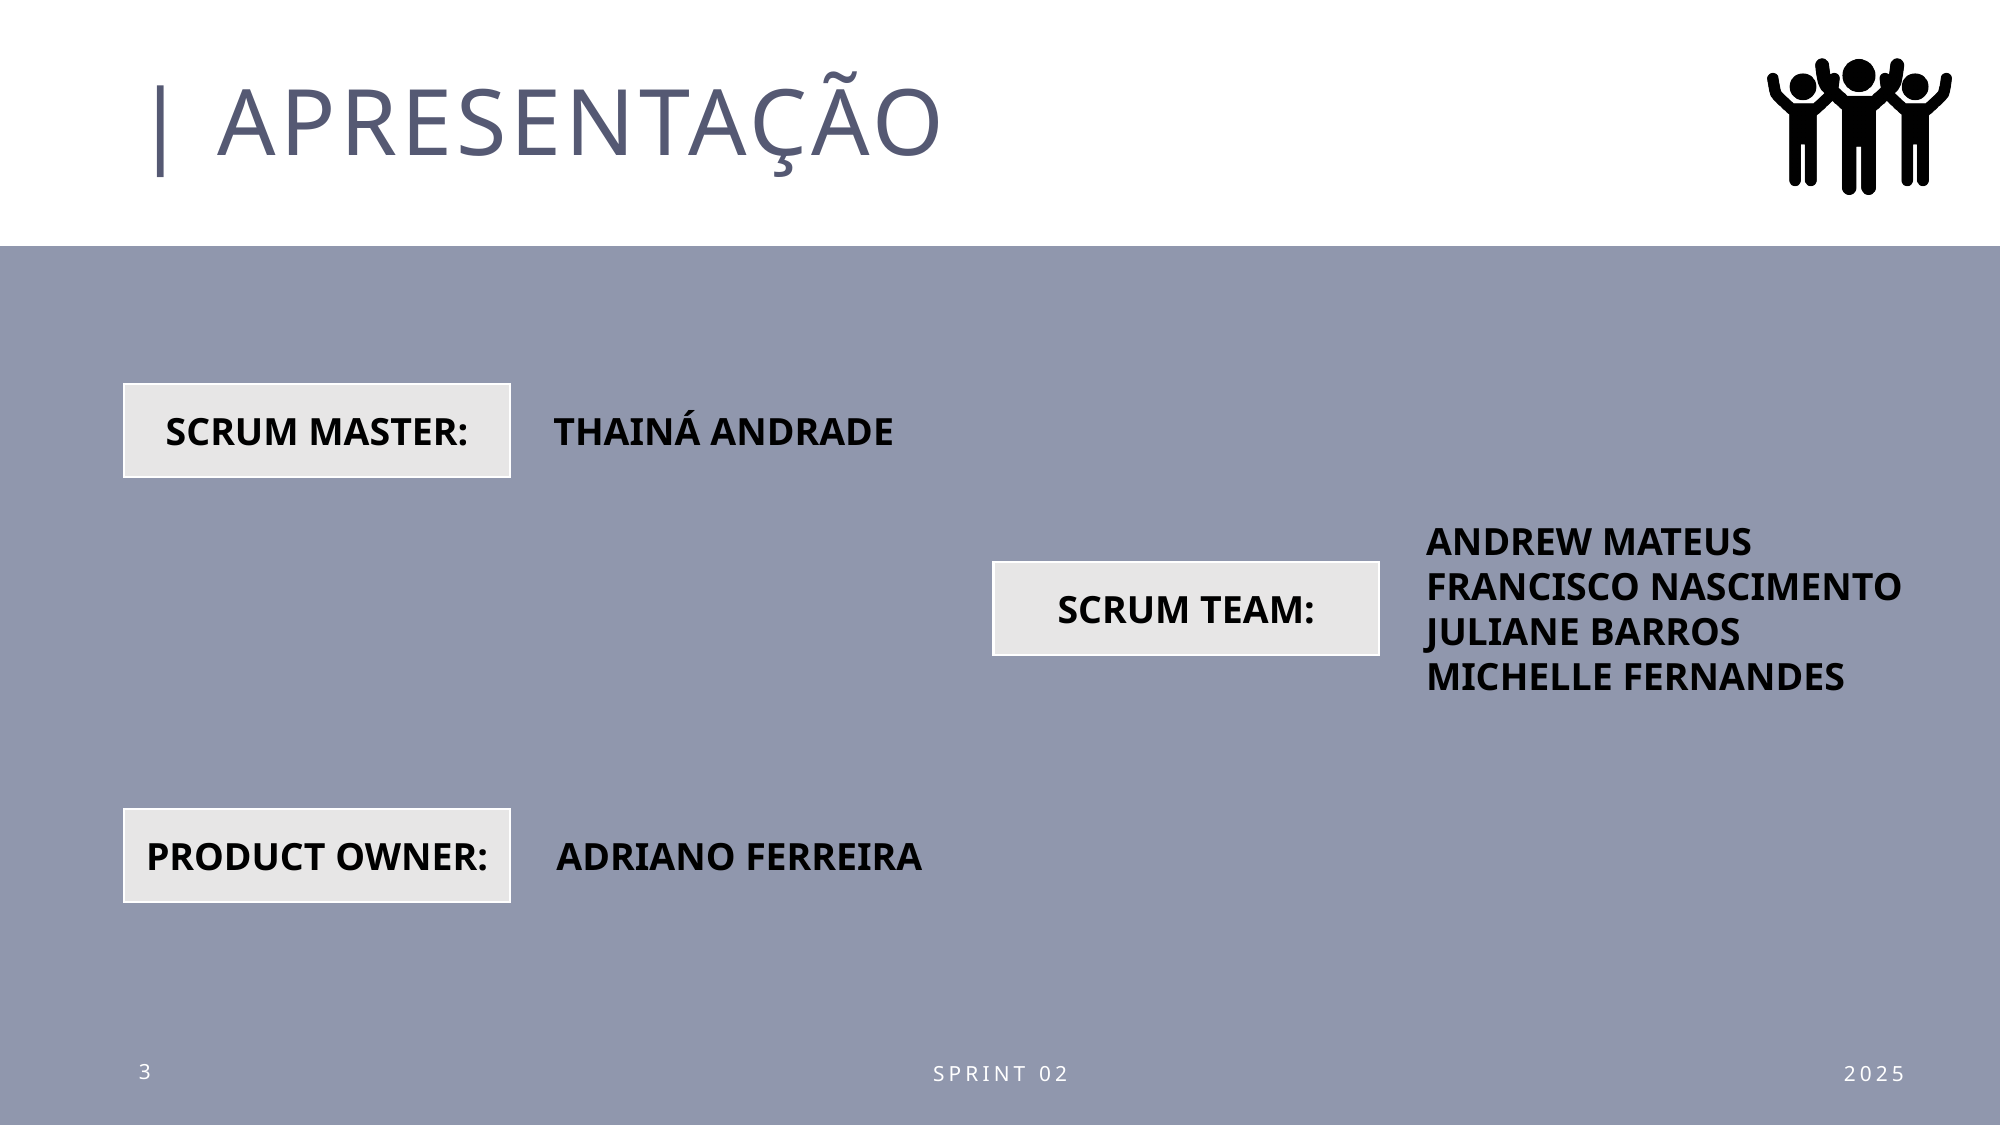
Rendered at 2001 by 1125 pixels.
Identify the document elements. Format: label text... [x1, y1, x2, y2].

title | APRESENTAÇÃO [120, 85, 1767, 167]
footer SPRINT 02 [662, 1042, 1338, 1103]
text_box PRODUCT OWNER: [123, 808, 511, 903]
text_box ADRIANO FERREIRA [541, 825, 938, 886]
slide_number 3 [123, 1042, 574, 1103]
picture [1767, 34, 1952, 219]
picture [0, 246, 2000, 1125]
text_box ANDREW MATEUS FRANCISCO NASCIMENTO JULIANE BARROS MICHELLE FERNANDES [1411, 510, 1918, 706]
text_box SCRUM MASTER: [123, 383, 511, 478]
text_box SCRUM TEAM: [992, 561, 1380, 656]
slide_number 2025 [1468, 1042, 1919, 1103]
text_box THAINÁ ANDRADE [538, 400, 909, 460]
